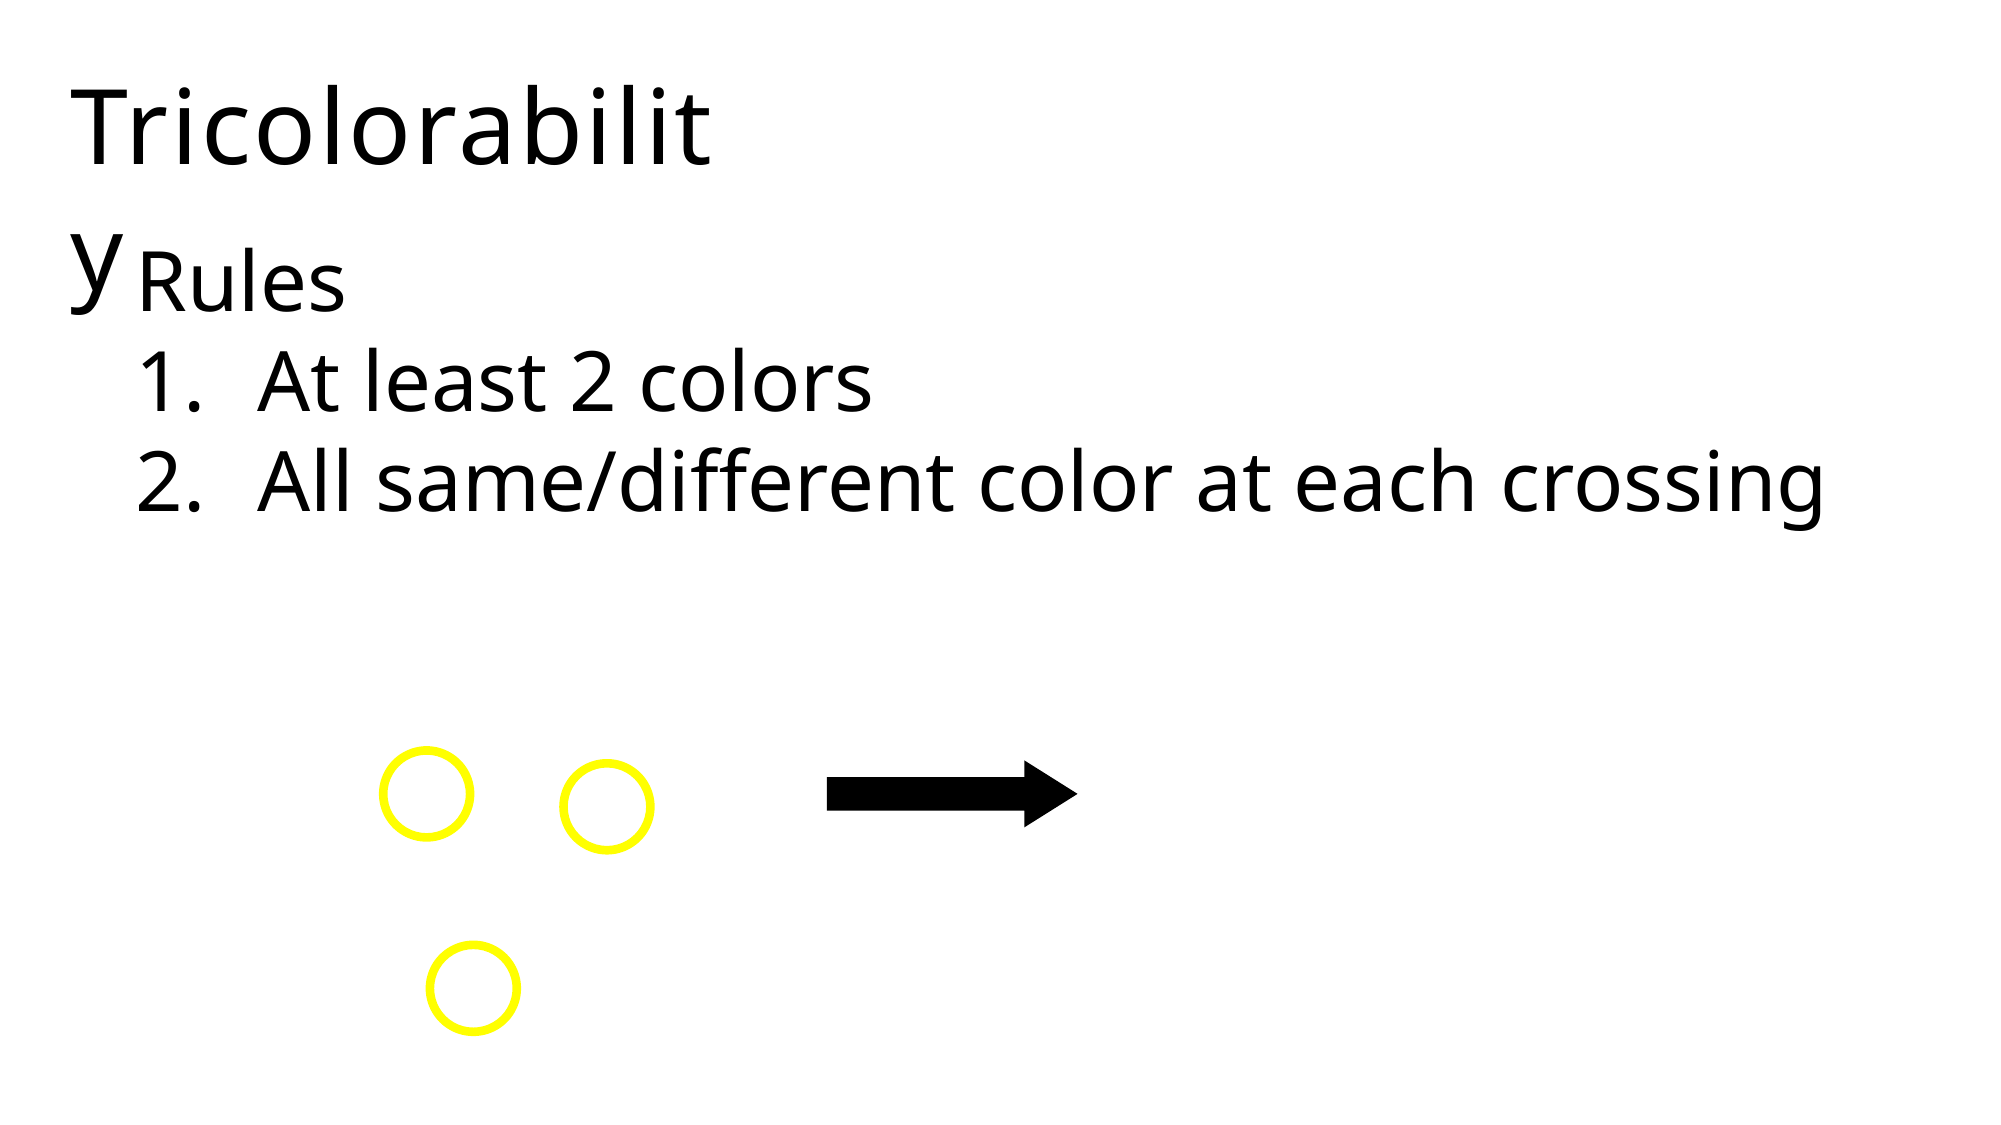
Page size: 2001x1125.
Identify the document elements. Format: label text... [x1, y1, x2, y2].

text_box [378, 746, 475, 842]
title Tricolorability [52, 42, 777, 201]
text_box [559, 759, 655, 855]
text_box Rules At least 2 colors All same/different color at each crossing [121, 220, 1845, 536]
text_box [425, 940, 522, 1037]
text_box [825, 758, 1080, 830]
